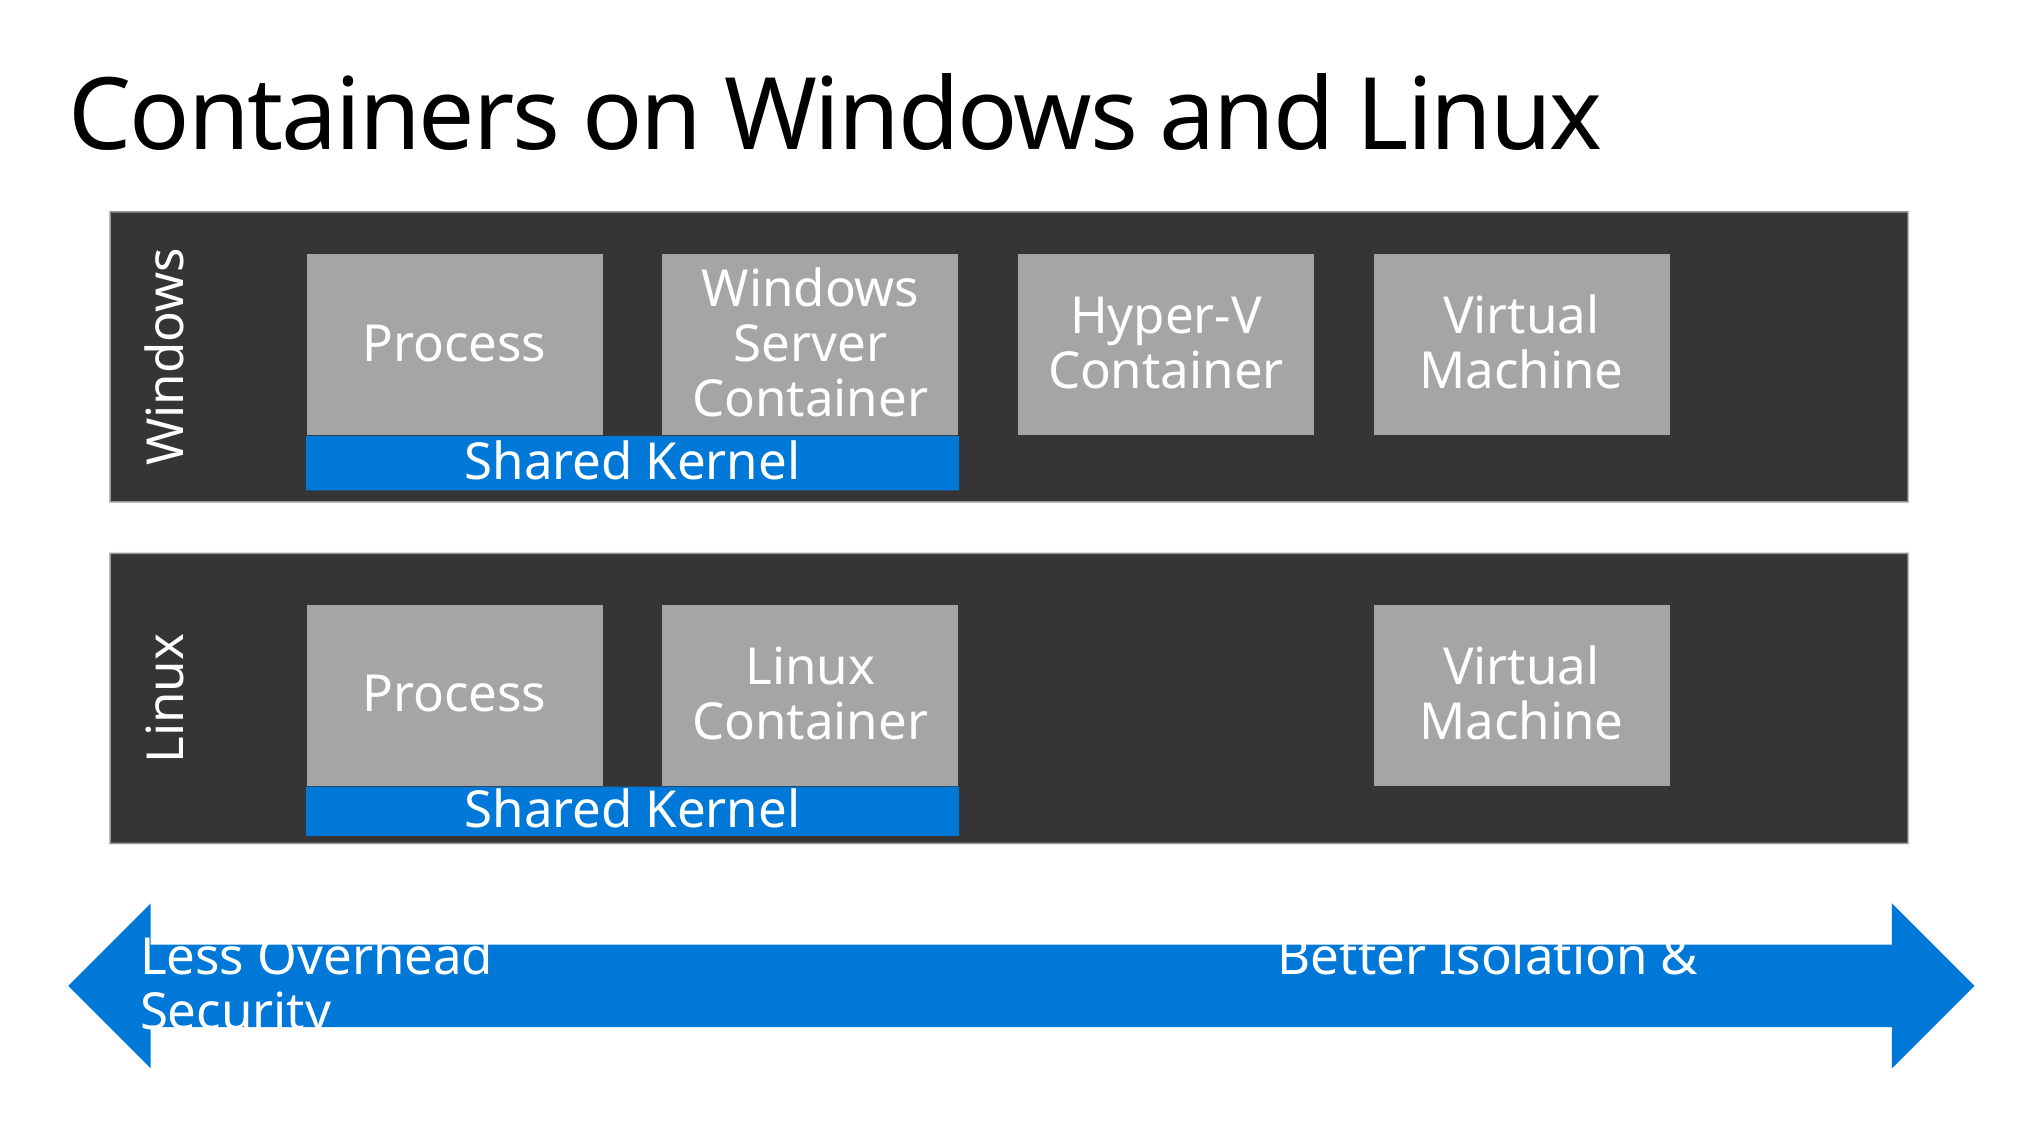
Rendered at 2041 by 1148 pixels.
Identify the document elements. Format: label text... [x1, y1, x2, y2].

text_box Shared Kernel [305, 786, 960, 837]
text_box Less Overhead Better Isolation & Security [67, 902, 1975, 1070]
text_box Windows Server Container [661, 253, 960, 435]
text_box Process [305, 603, 604, 786]
text_box Virtual Machine [1372, 253, 1671, 437]
text_box Windows [108, 210, 1910, 504]
title Containers on Windows and Linux [45, 48, 1996, 199]
text_box Virtual Machine [1372, 603, 1671, 787]
text_box Process [305, 253, 604, 435]
text_box Shared Kernel [305, 435, 960, 491]
text_box Hyper-V Container [1017, 253, 1315, 437]
text_box Linux Container [661, 603, 960, 786]
text_box Linux [108, 551, 1910, 846]
